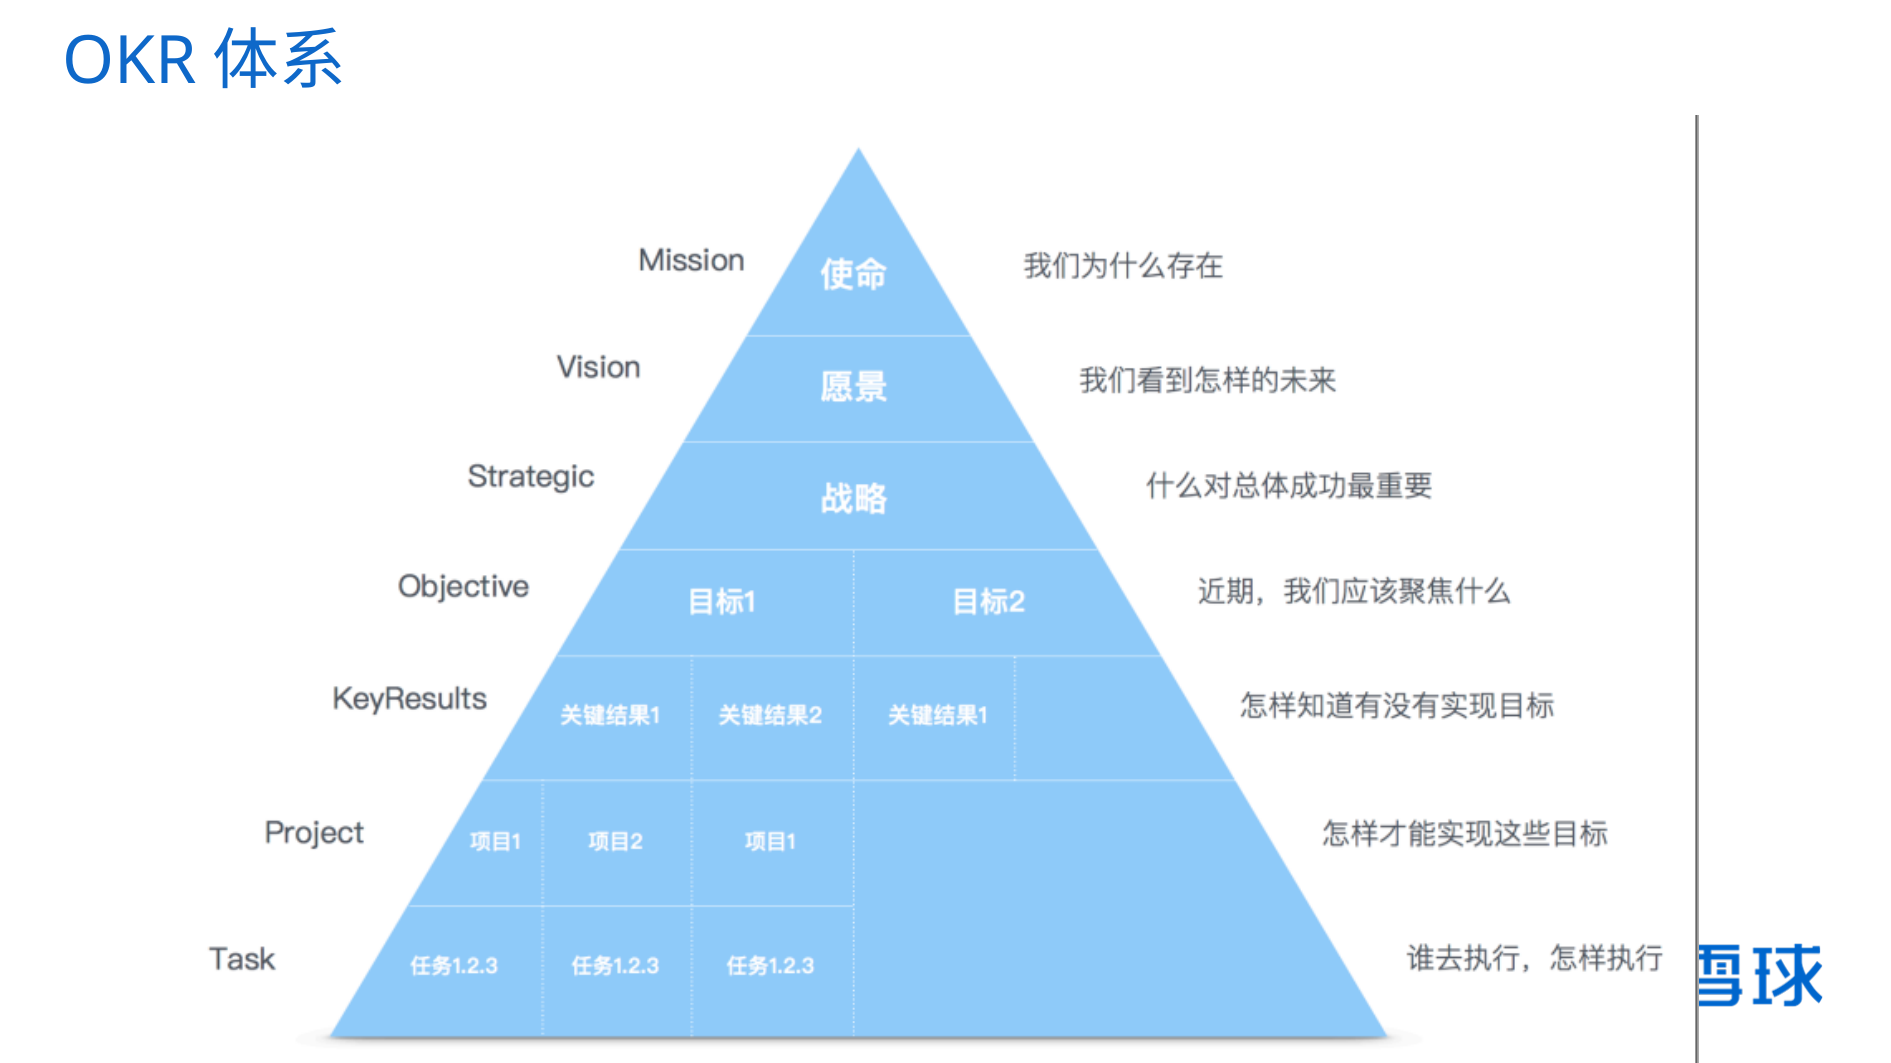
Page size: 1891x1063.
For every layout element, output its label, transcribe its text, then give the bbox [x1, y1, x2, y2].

list OKR体系 [47, 9, 1438, 116]
picture [165, 114, 1823, 1063]
